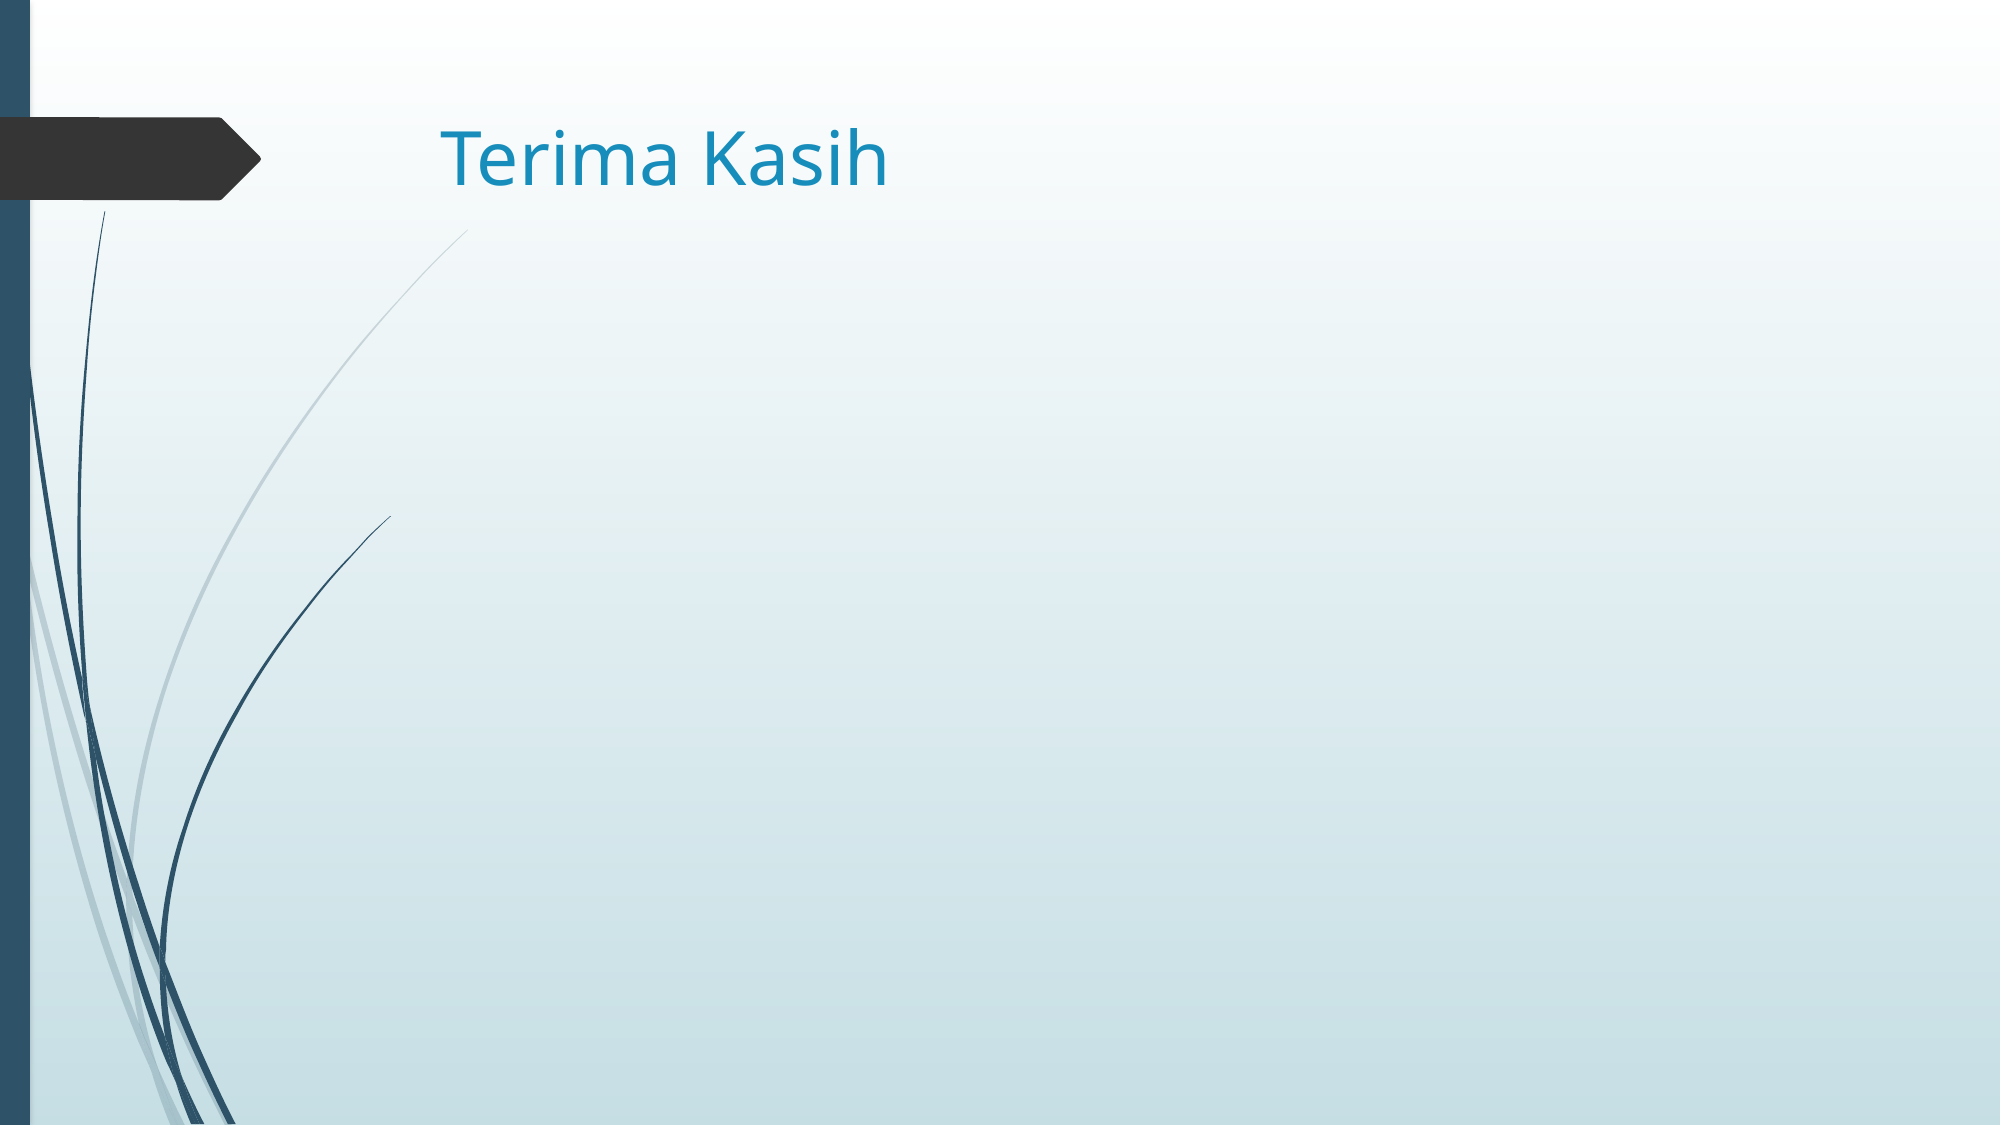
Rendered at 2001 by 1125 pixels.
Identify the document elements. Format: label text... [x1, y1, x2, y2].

title Terima Kasih [425, 102, 1888, 313]
